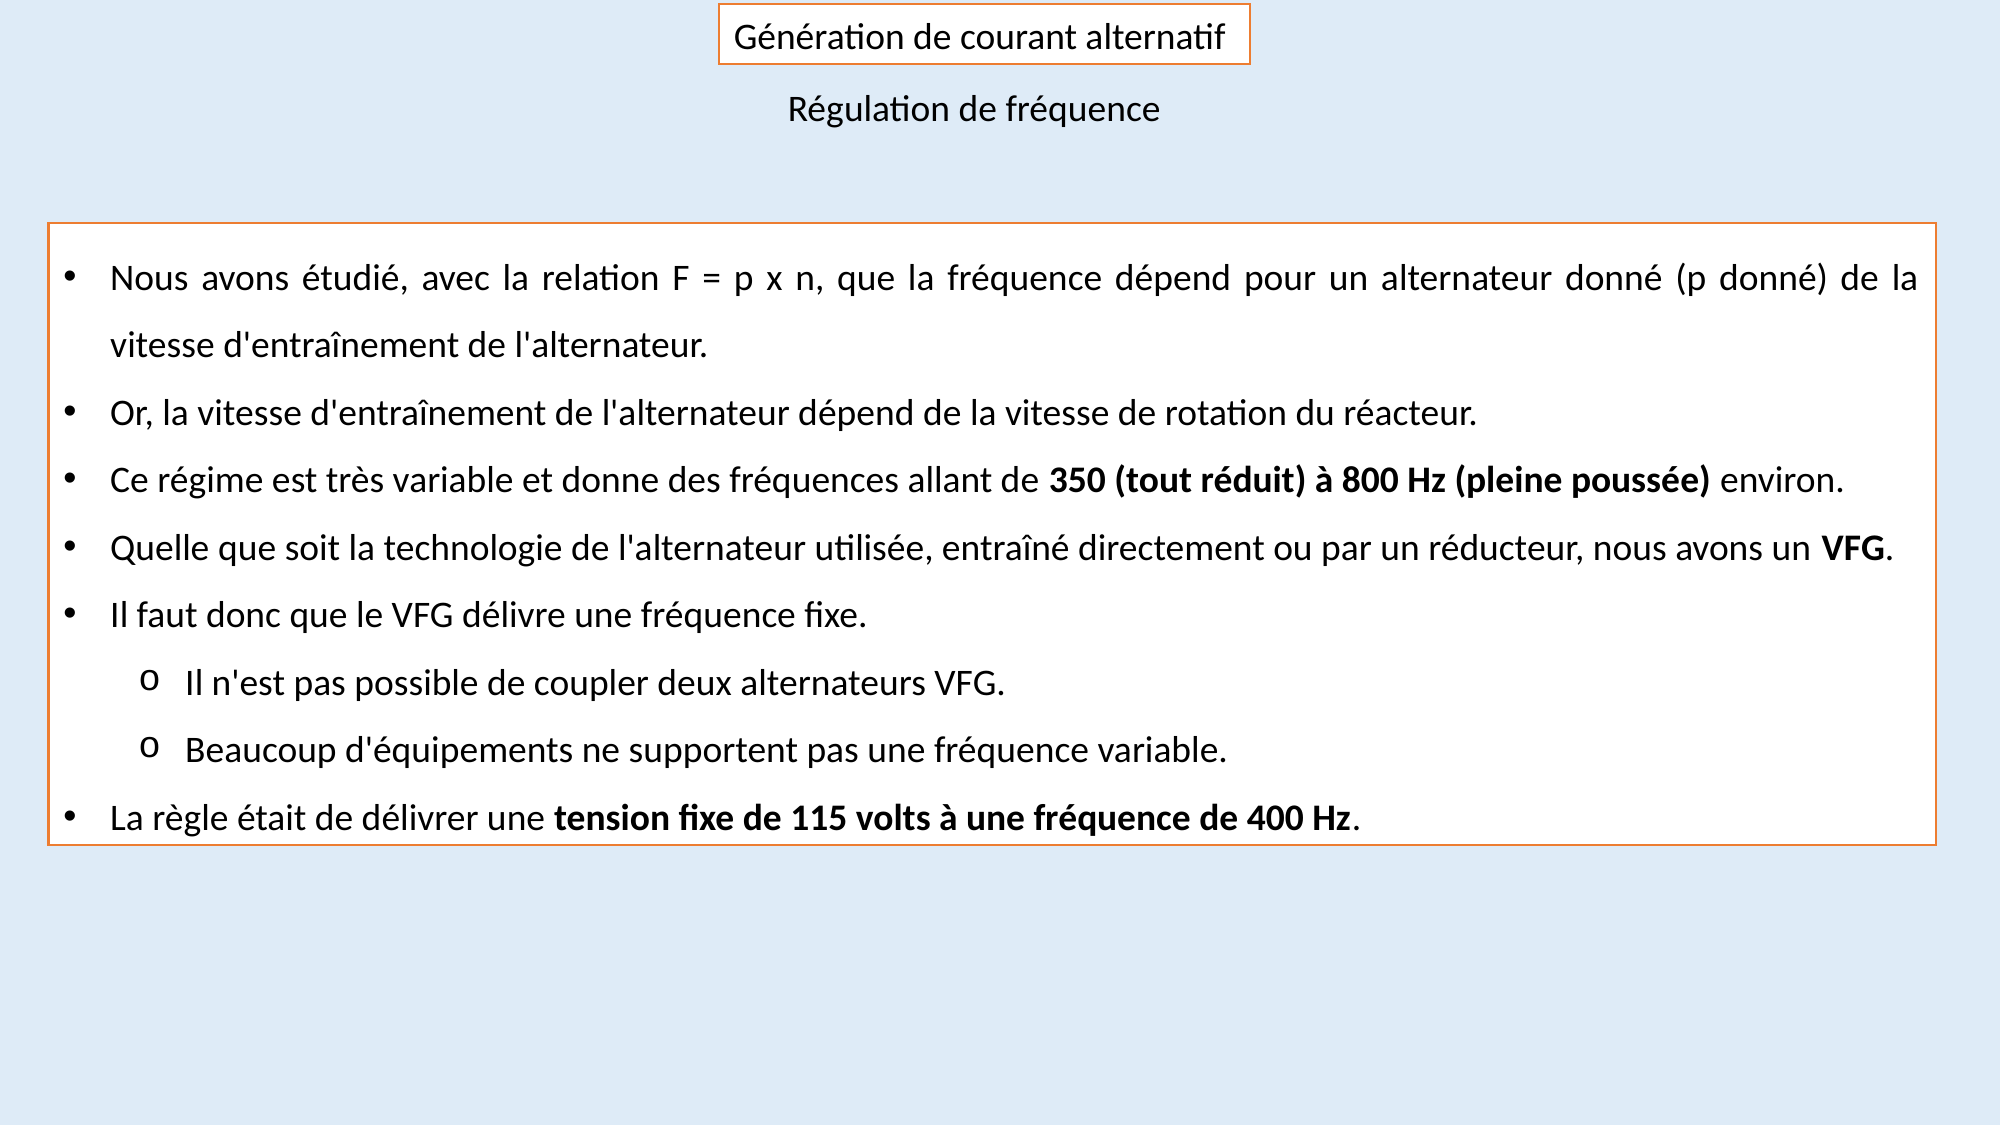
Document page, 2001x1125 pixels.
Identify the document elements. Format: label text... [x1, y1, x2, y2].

text_box Régulation de fréquence [773, 76, 1177, 137]
text_box Nous avons étudié, avec la relation F = p x n, que la fréquence dépend pour un alternateur donné (p donné) de la vitesse d'entraînement de l'alternateur. Or, la vitesse d'entraînement de l'alternateur dépend de la vitesse de rotation du réacteur. Ce régime est très variable et donne des fréquences allant de 350 (tout réduit) à 800 Hz (pleine poussée) environ. Quelle que soit la technologie de l'alternateur utilisée, entraîné directement ou par un réducteur, nous avons un VFG. Il faut donc que le VFG délivre une fréquence fixe. Il n'est pas possible de coupler deux alternateurs VFG. Beaucoup d'équipements ne supportent pas une fréquence variable. La règle était de délivrer une tension fixe de 115 volts à une fréquence de 400 Hz. [47, 222, 1937, 846]
text_box Génération de courant alternatif [718, 3, 1251, 65]
